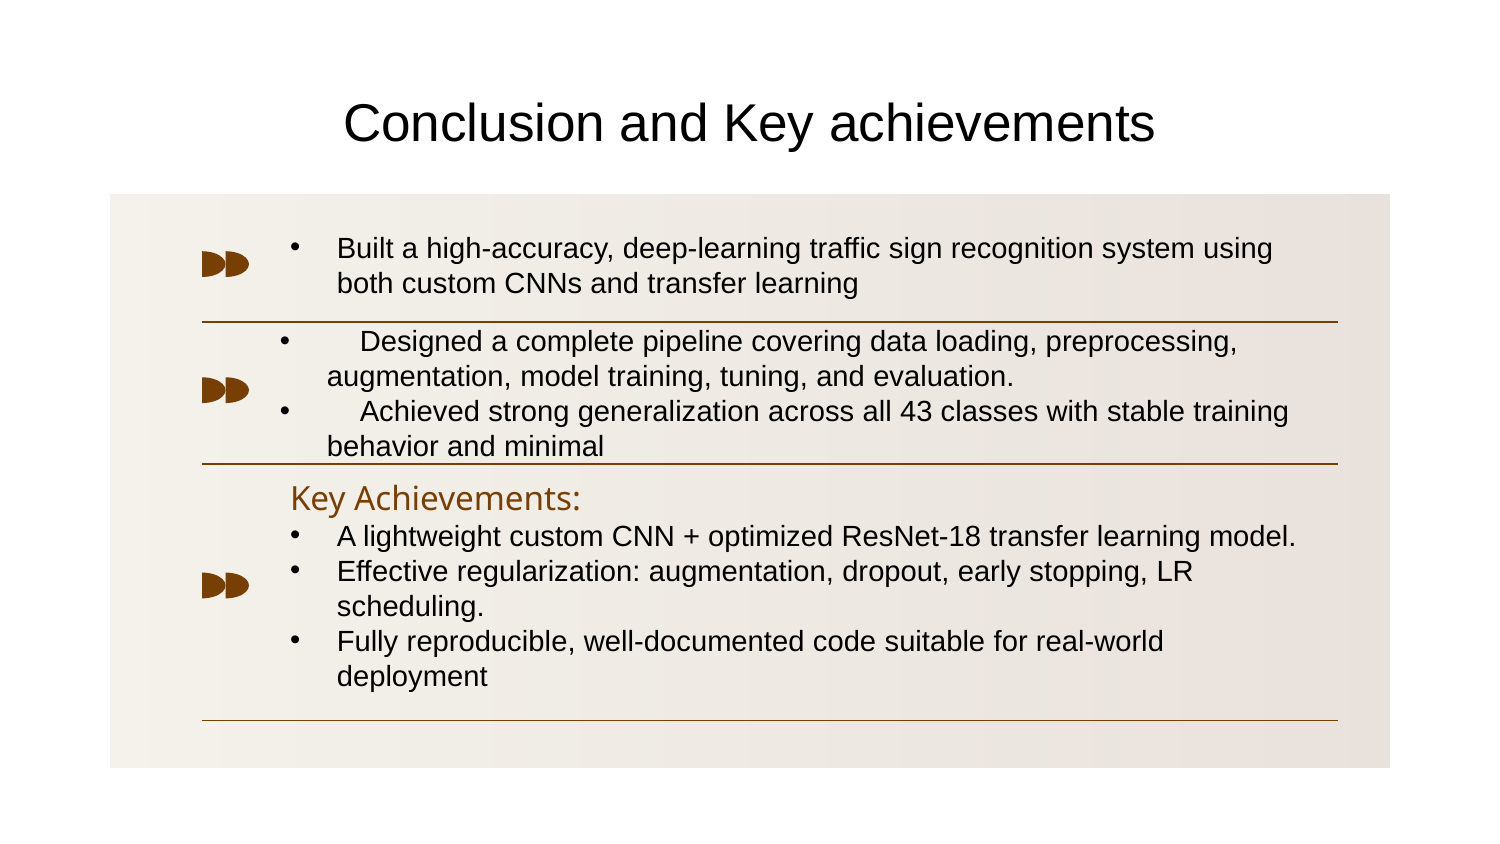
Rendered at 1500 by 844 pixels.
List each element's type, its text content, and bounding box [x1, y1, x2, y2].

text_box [109, 194, 1391, 768]
title Conclusion and Key achievements [51, 72, 1449, 167]
